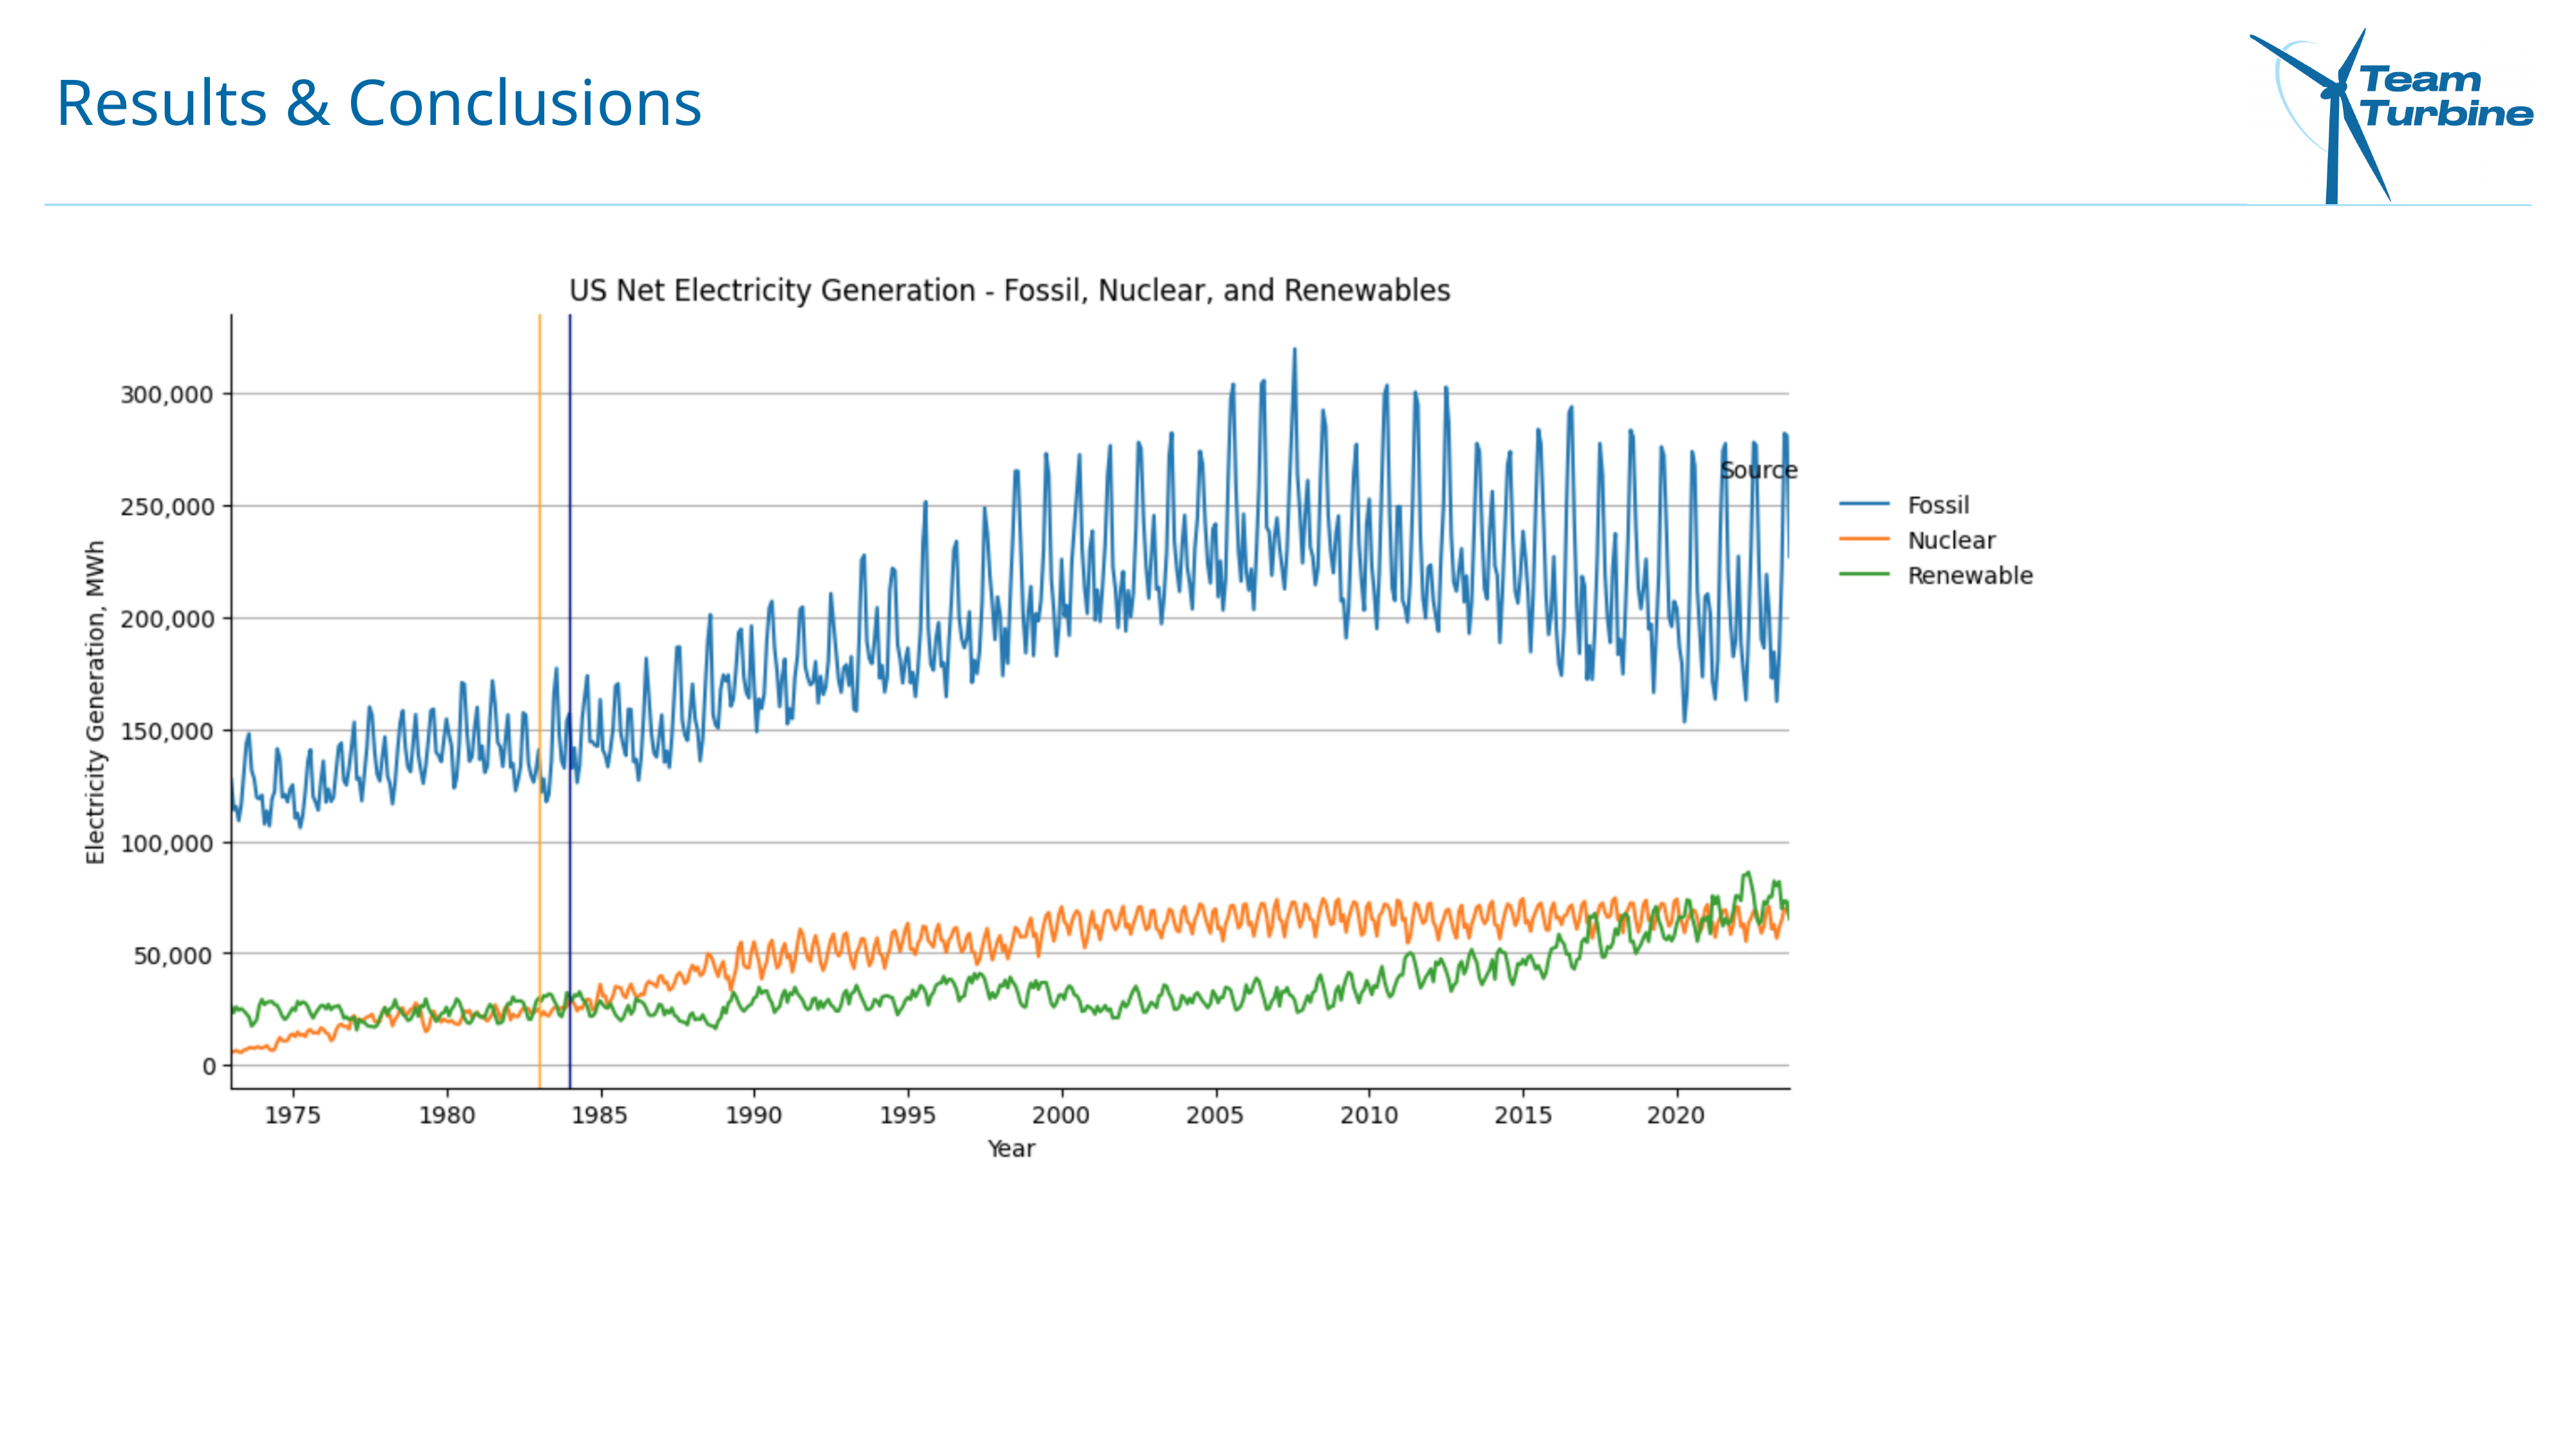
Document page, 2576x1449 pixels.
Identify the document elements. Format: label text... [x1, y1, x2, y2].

text_box Results & Conclusions [50, 57, 2001, 144]
picture [72, 265, 2048, 1163]
picture [2247, 24, 2537, 204]
